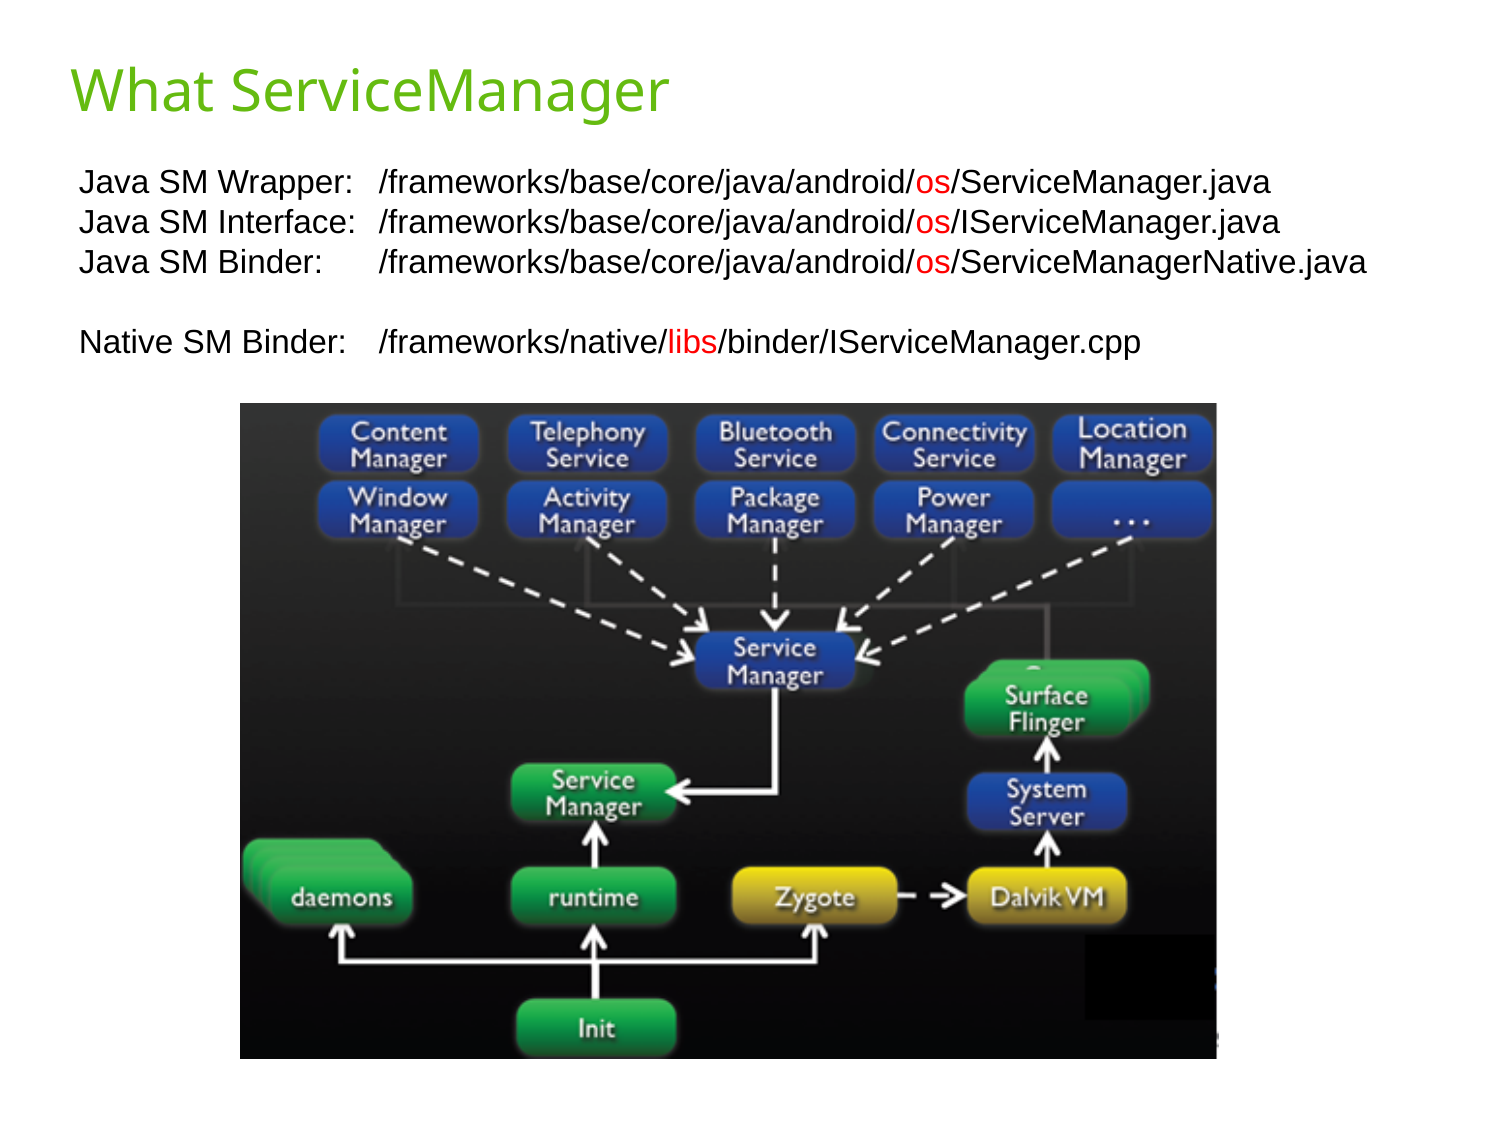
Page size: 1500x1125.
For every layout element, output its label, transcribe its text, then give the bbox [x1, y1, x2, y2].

title What ServiceManager [70, 52, 1430, 139]
text_box Java SM Wrapper: /frameworks/base/core/java/android/os/ServiceManager.java Java SM Interface: /frameworks/base/core/java/android/os/IServiceManager.java Java SM Binder: /frameworks/base/core/java/android/os/ServiceManagerNative.java Native SM Binder: /frameworks/native/libs/binder/IServiceManager.cpp [64, 153, 1383, 368]
picture [240, 403, 1219, 1059]
